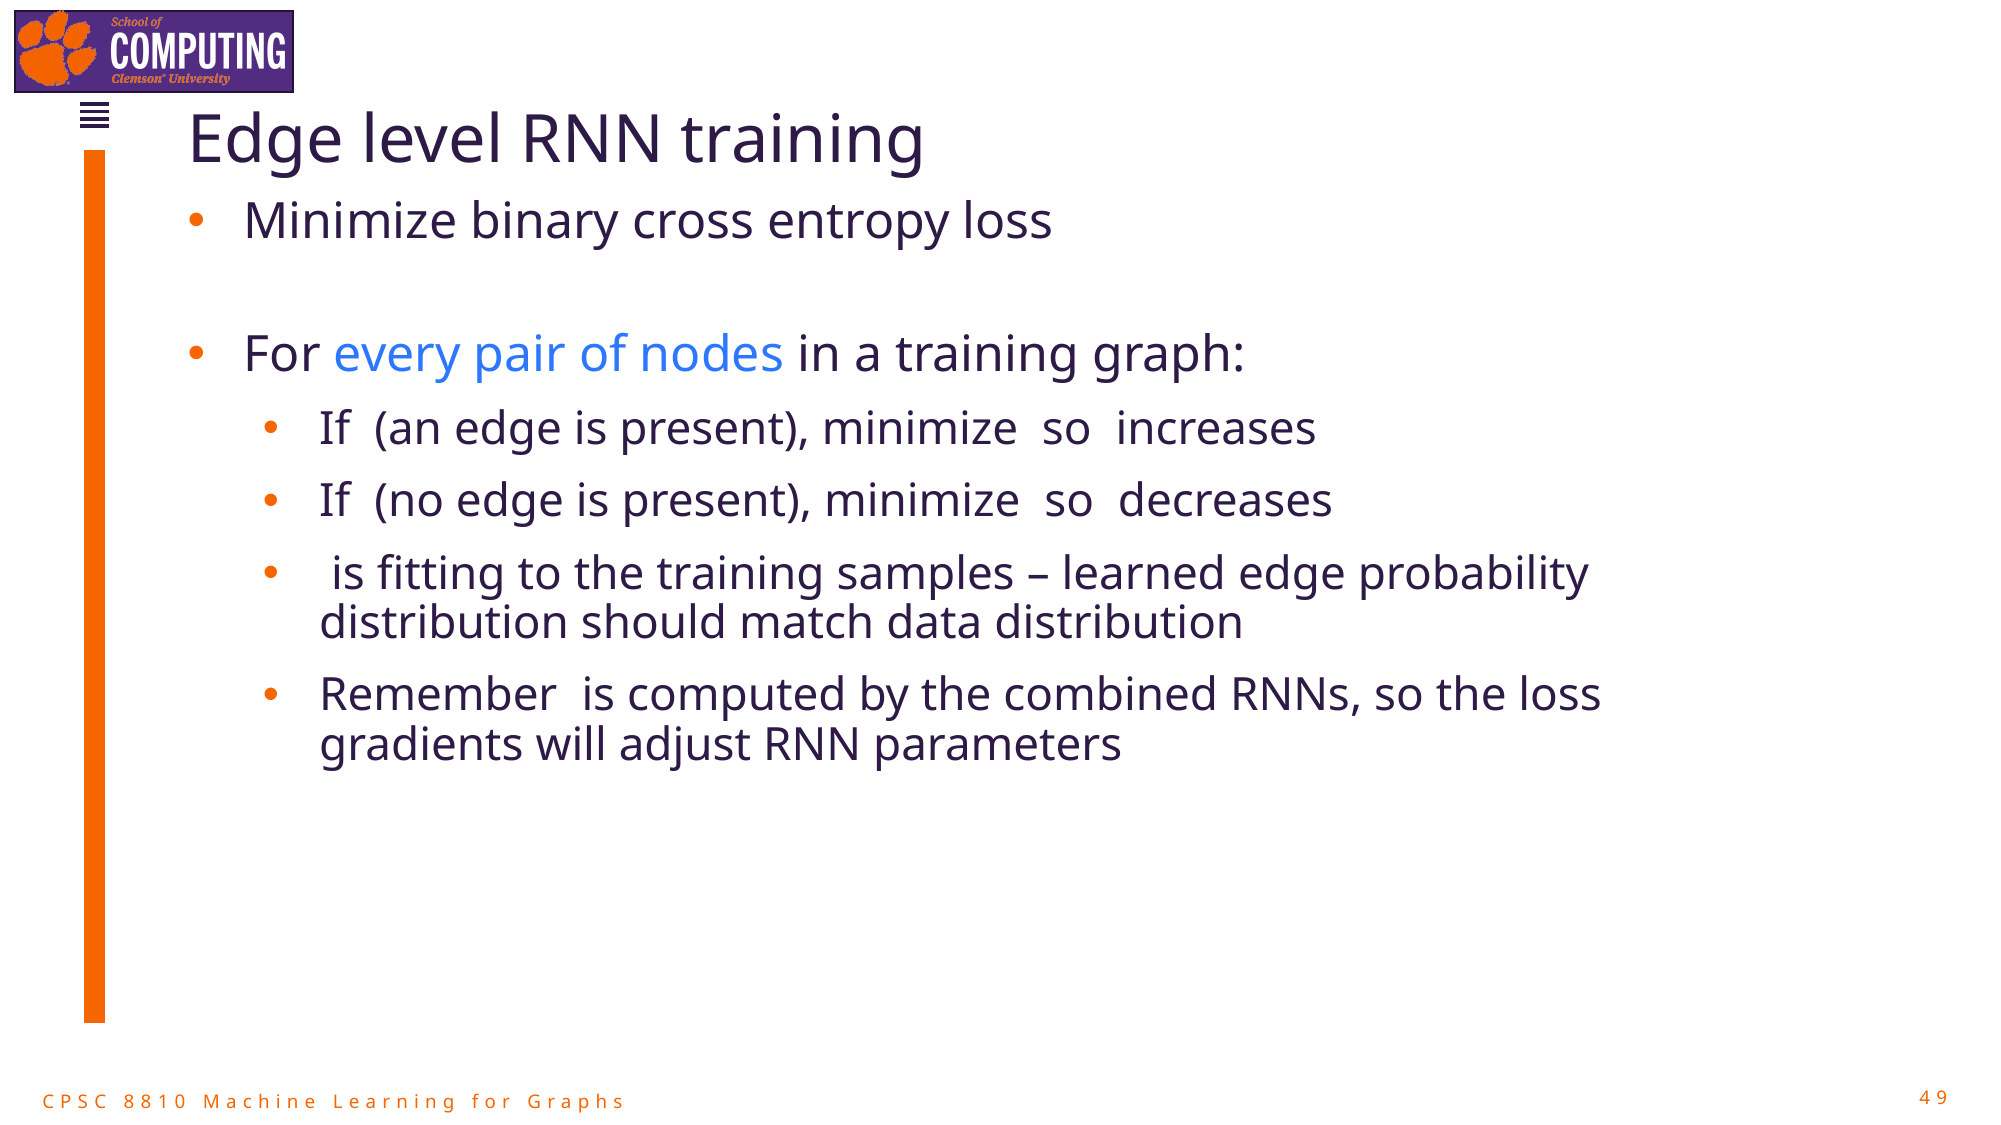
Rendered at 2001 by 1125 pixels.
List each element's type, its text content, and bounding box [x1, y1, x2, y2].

title Edge level RNN training [187, 104, 1913, 178]
picture [18, 10, 285, 86]
